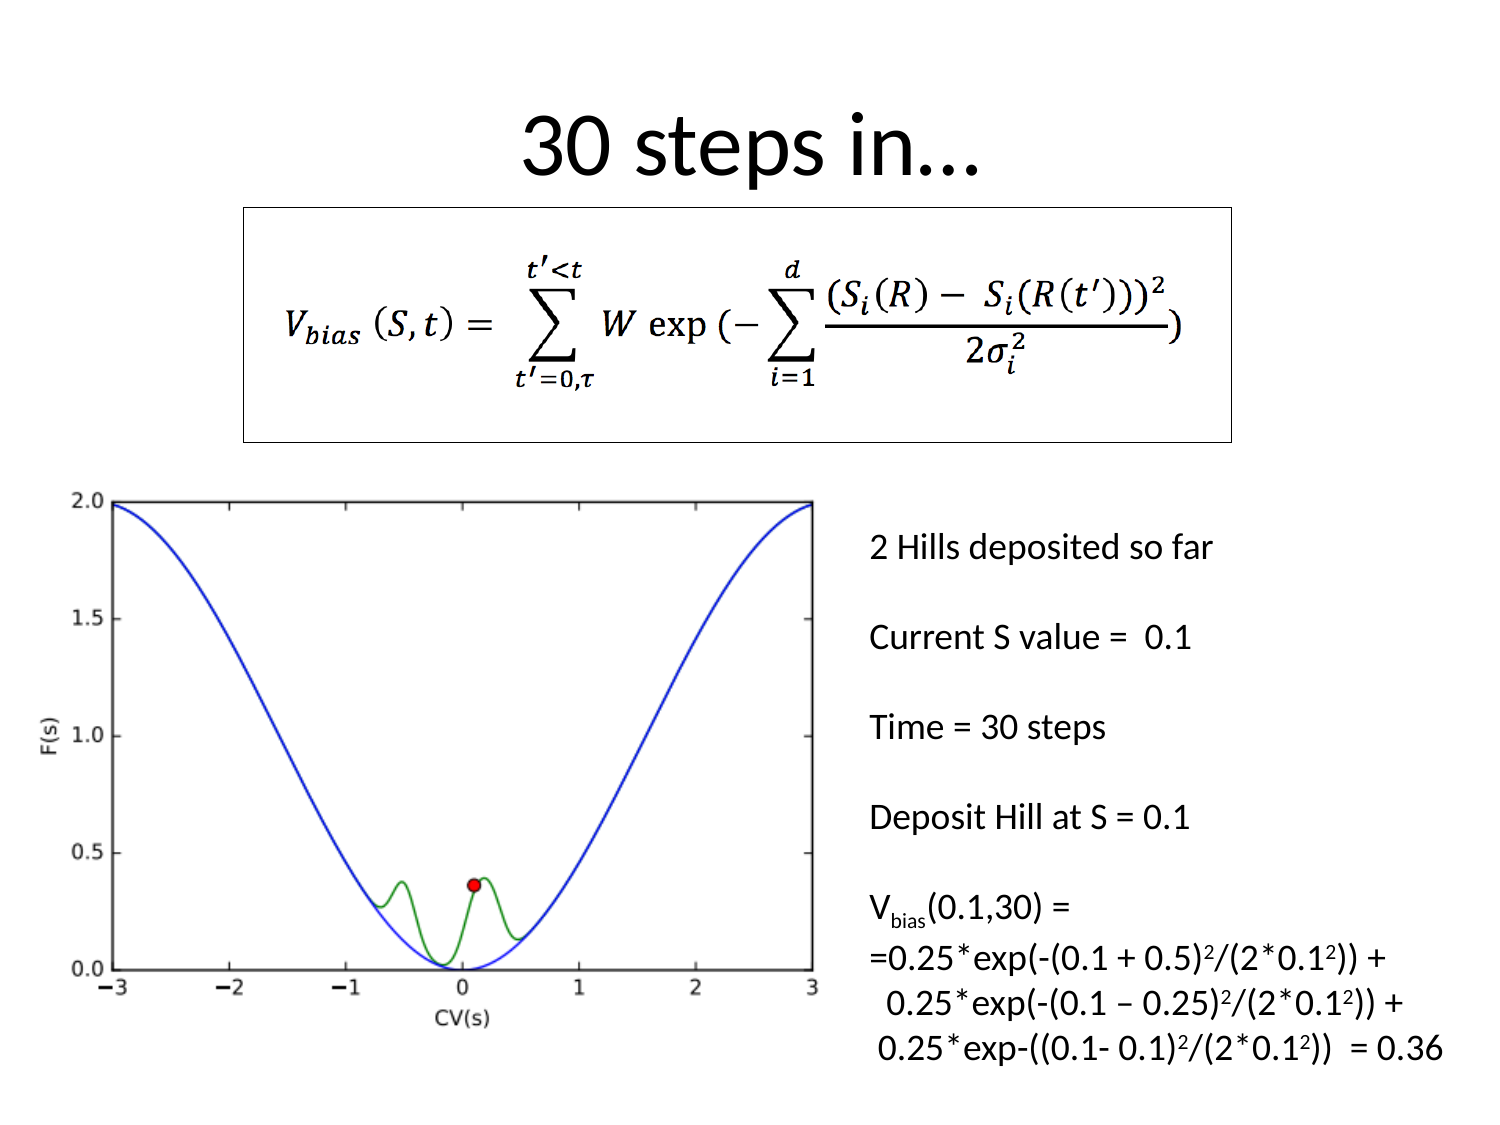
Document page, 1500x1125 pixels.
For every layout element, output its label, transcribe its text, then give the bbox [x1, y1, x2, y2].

picture [0, 487, 824, 1043]
picture [243, 207, 1232, 443]
title 30 steps in… [75, 45, 1425, 233]
text_box 2 Hills deposited so far Current S value = 0.1 Time = 30 steps Deposit Hill at S = 0.1 Vbias(0.1,30) = =0.25*exp(-(0.1 + 0.5)2/(2*0.12)) + 0.25*exp(-(0.1 – 0.25)2/(2*0.12)) + 0.25*exp-((0.1- 0.1)2/(2*0.12)) = 0.36 [854, 514, 1500, 1121]
